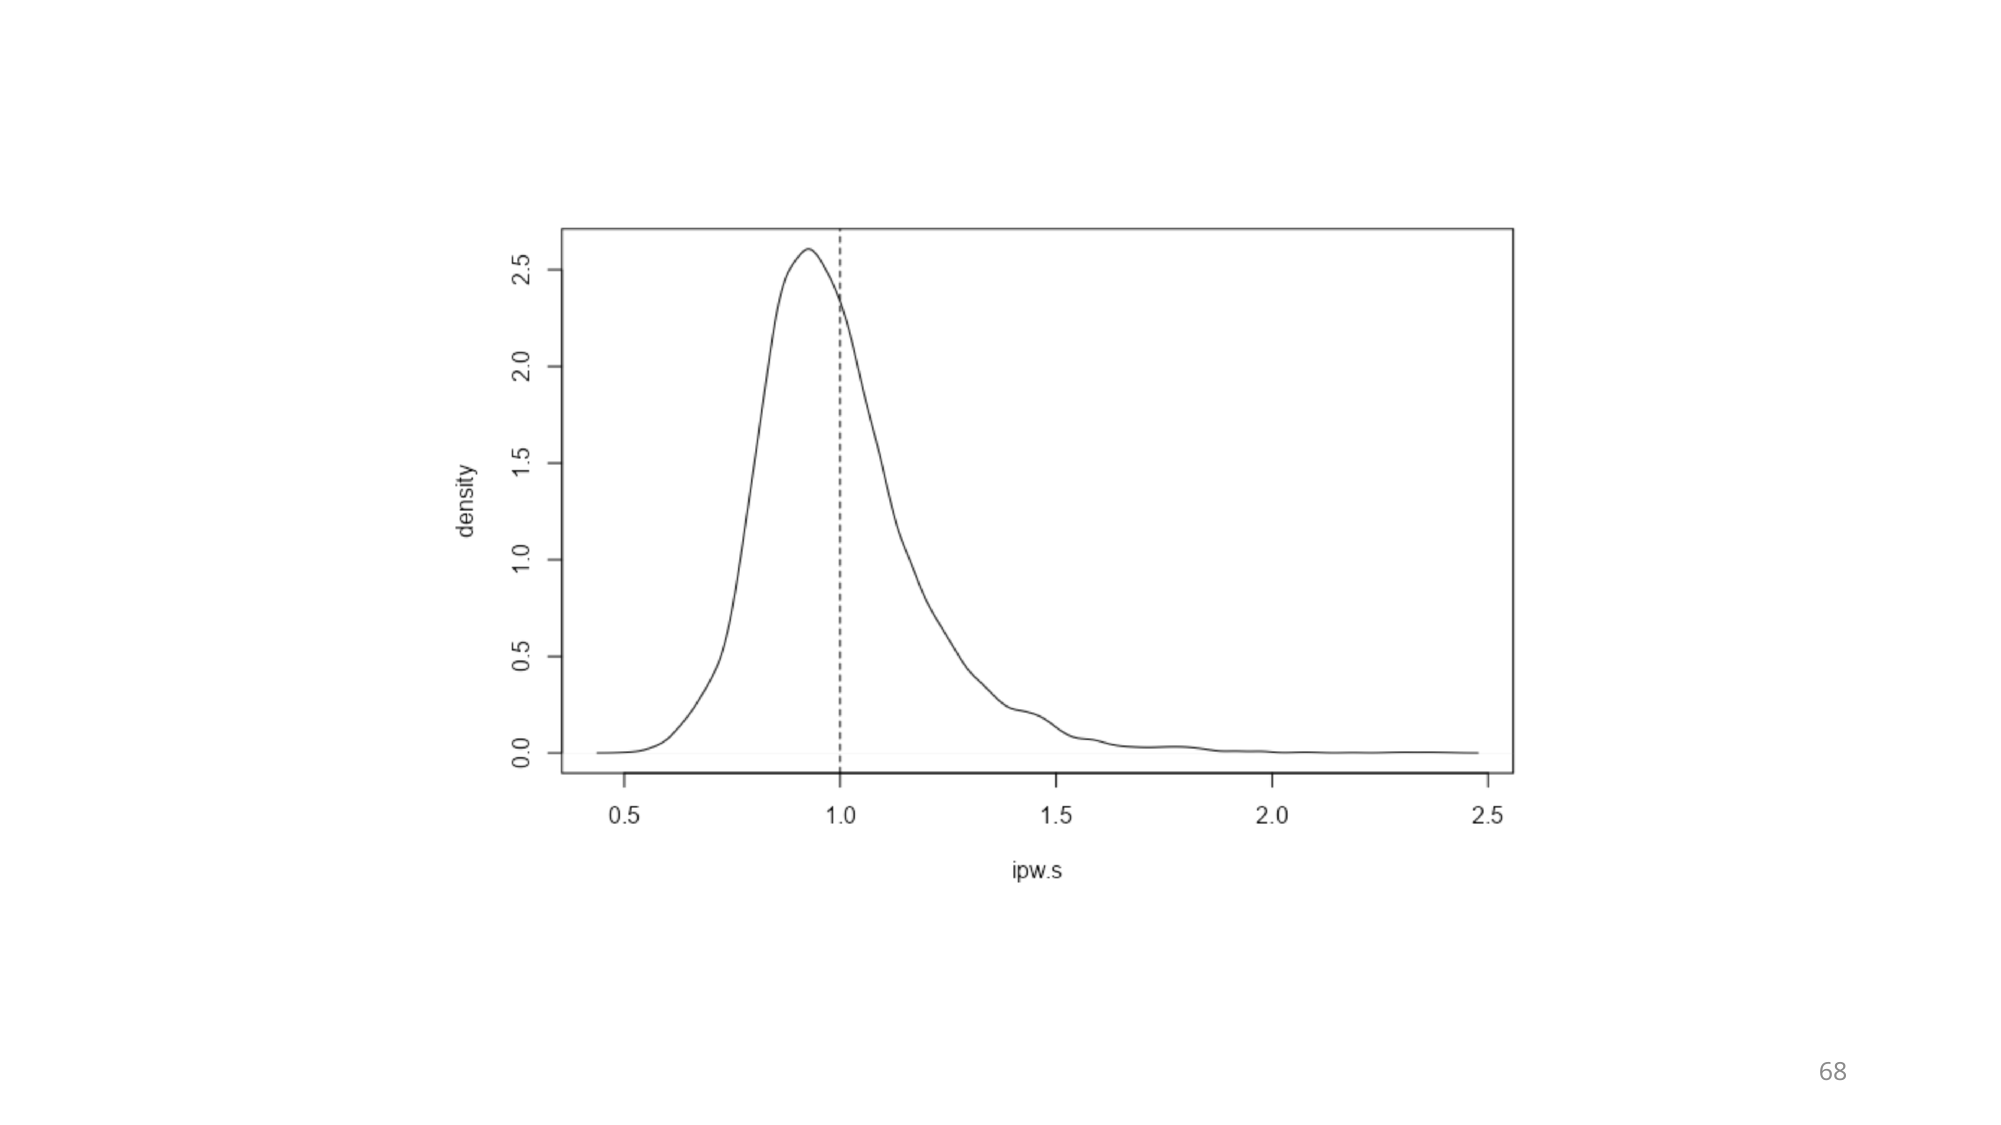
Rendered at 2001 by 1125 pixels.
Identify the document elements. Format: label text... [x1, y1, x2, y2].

picture [448, 115, 1571, 914]
slide_number 68 [1412, 1042, 1863, 1103]
